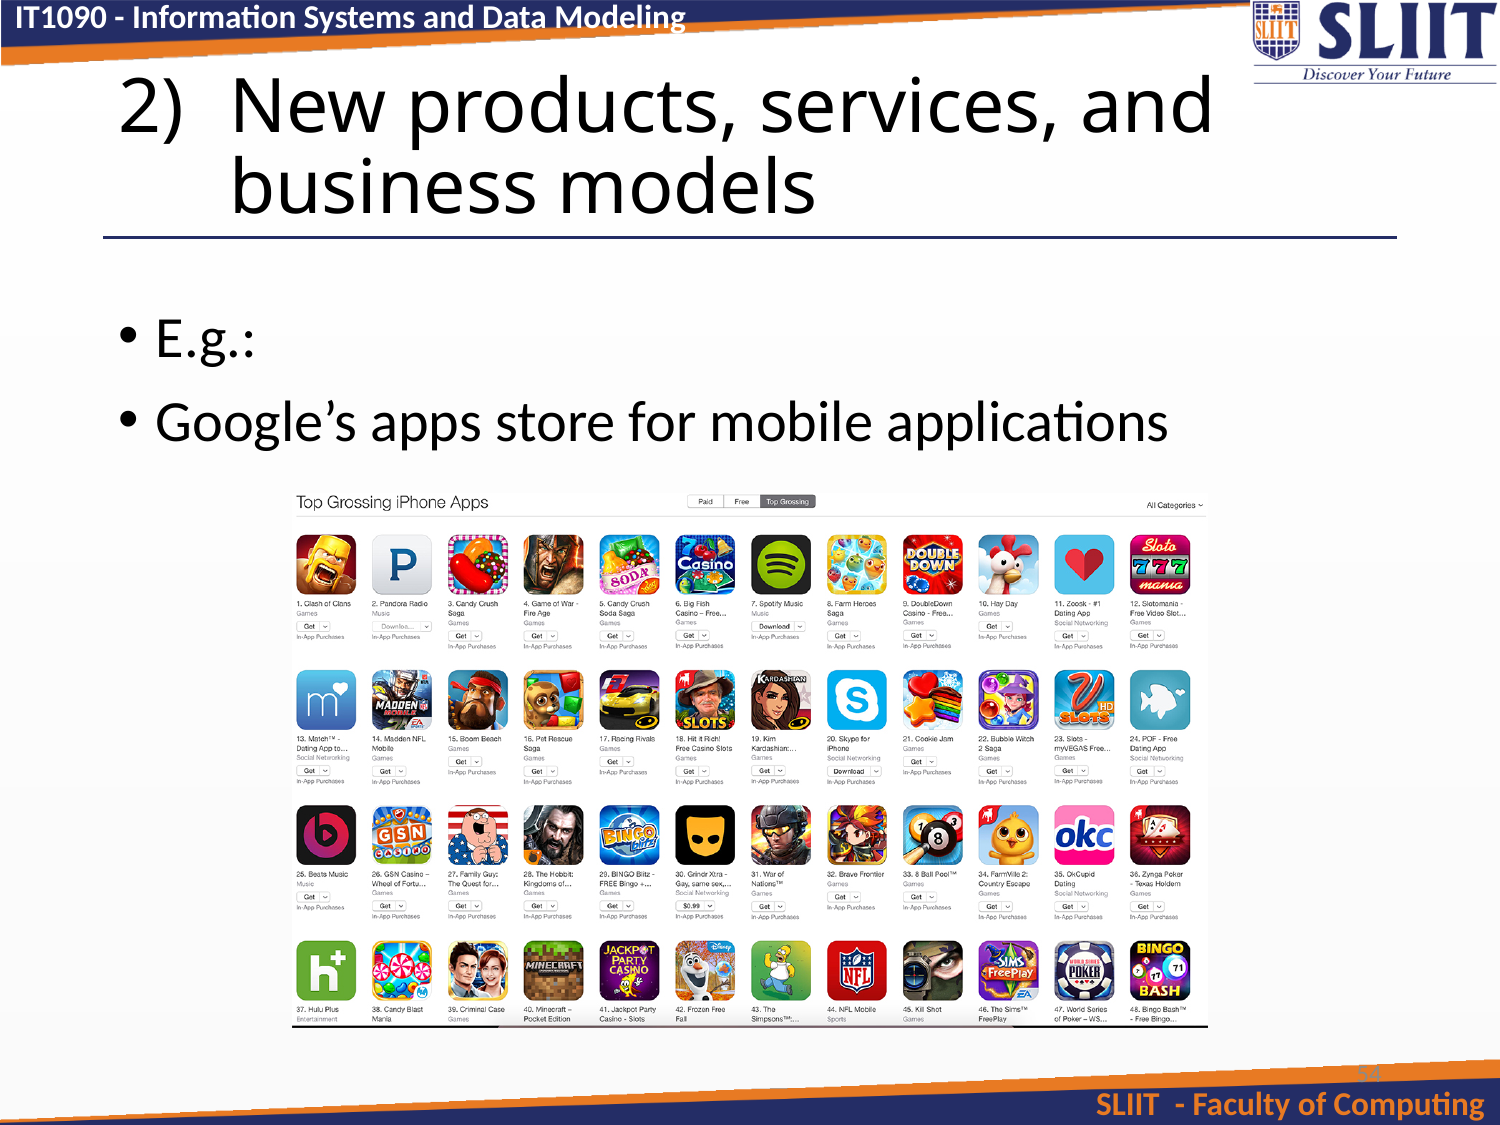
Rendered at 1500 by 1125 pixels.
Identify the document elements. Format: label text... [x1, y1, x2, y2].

picture [2, 2, 1249, 75]
title New products, services, and business models [103, 59, 1397, 238]
picture [1243, 1103, 1249, 1112]
picture [1250, 0, 1500, 84]
picture [292, 493, 1208, 1029]
picture [0, 1050, 1500, 1125]
list E.g.: Google’s apps store for mobile applications [103, 299, 1397, 1014]
picture [1356, 1103, 1364, 1112]
slide_number 54 [1059, 1042, 1397, 1103]
picture [1302, 1103, 1310, 1112]
